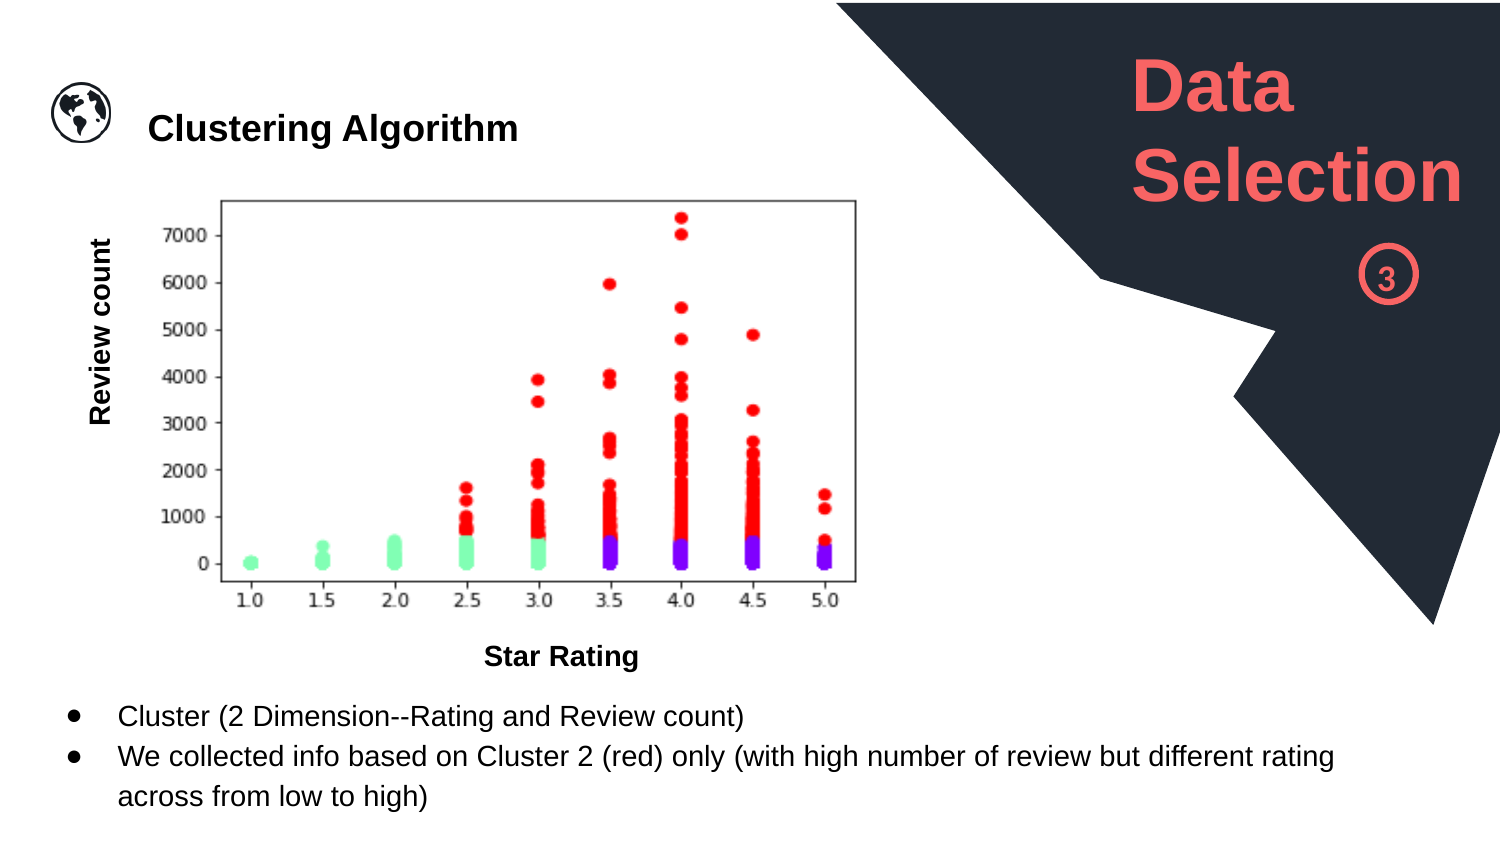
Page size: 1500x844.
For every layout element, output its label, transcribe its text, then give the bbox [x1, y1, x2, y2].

text_box Cluster (2 Dimension--Rating and Review count) We collected info based on Cluster 2 (red) only (with high number of review but different rating across from low to high) [27, 676, 1362, 793]
text_box 3 [1376, 208, 1429, 300]
text_box Star Rating [468, 631, 678, 665]
text_box Review count [65, 211, 125, 442]
text_box Data Selection [1120, 30, 1484, 209]
text_box [1361, 249, 1376, 299]
text_box [836, 2, 1500, 625]
picture [147, 183, 874, 623]
text_box Clustering Algorithm [136, 60, 778, 129]
picture [51, 82, 112, 143]
